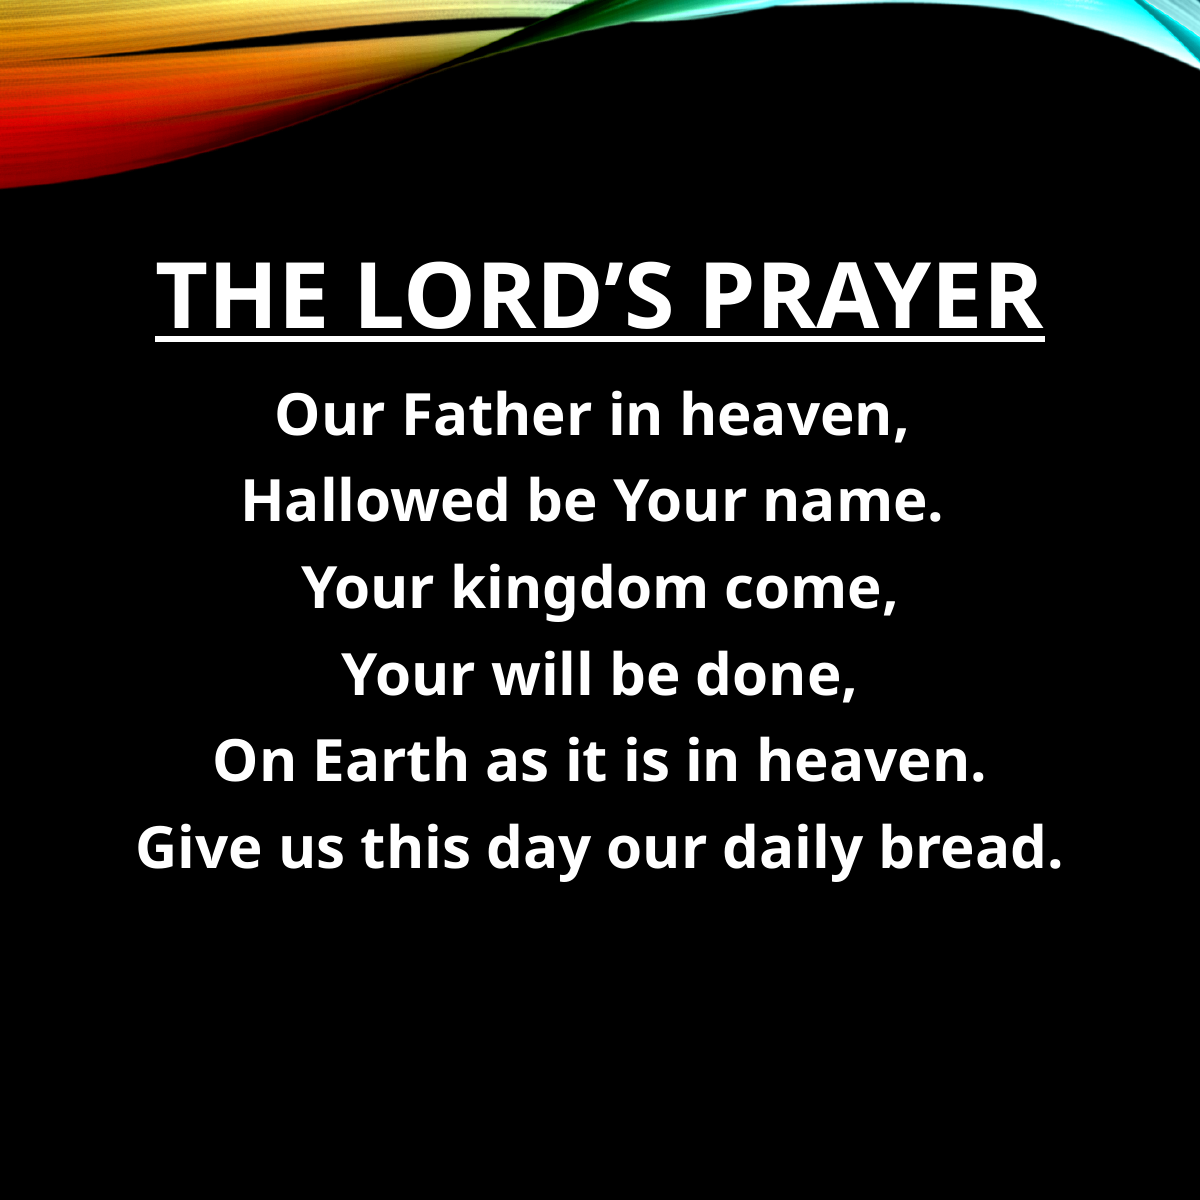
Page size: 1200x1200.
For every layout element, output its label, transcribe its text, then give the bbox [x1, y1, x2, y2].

picture [0, 0, 1200, 190]
list Our Father in heaven, Hallowed be Your name. Your kingdom come, Your will be done, On Earth as it is in heaven. Give us this day our daily bread. [0, 370, 1200, 1056]
title THE LORD’S PRAYER [0, 229, 1200, 370]
